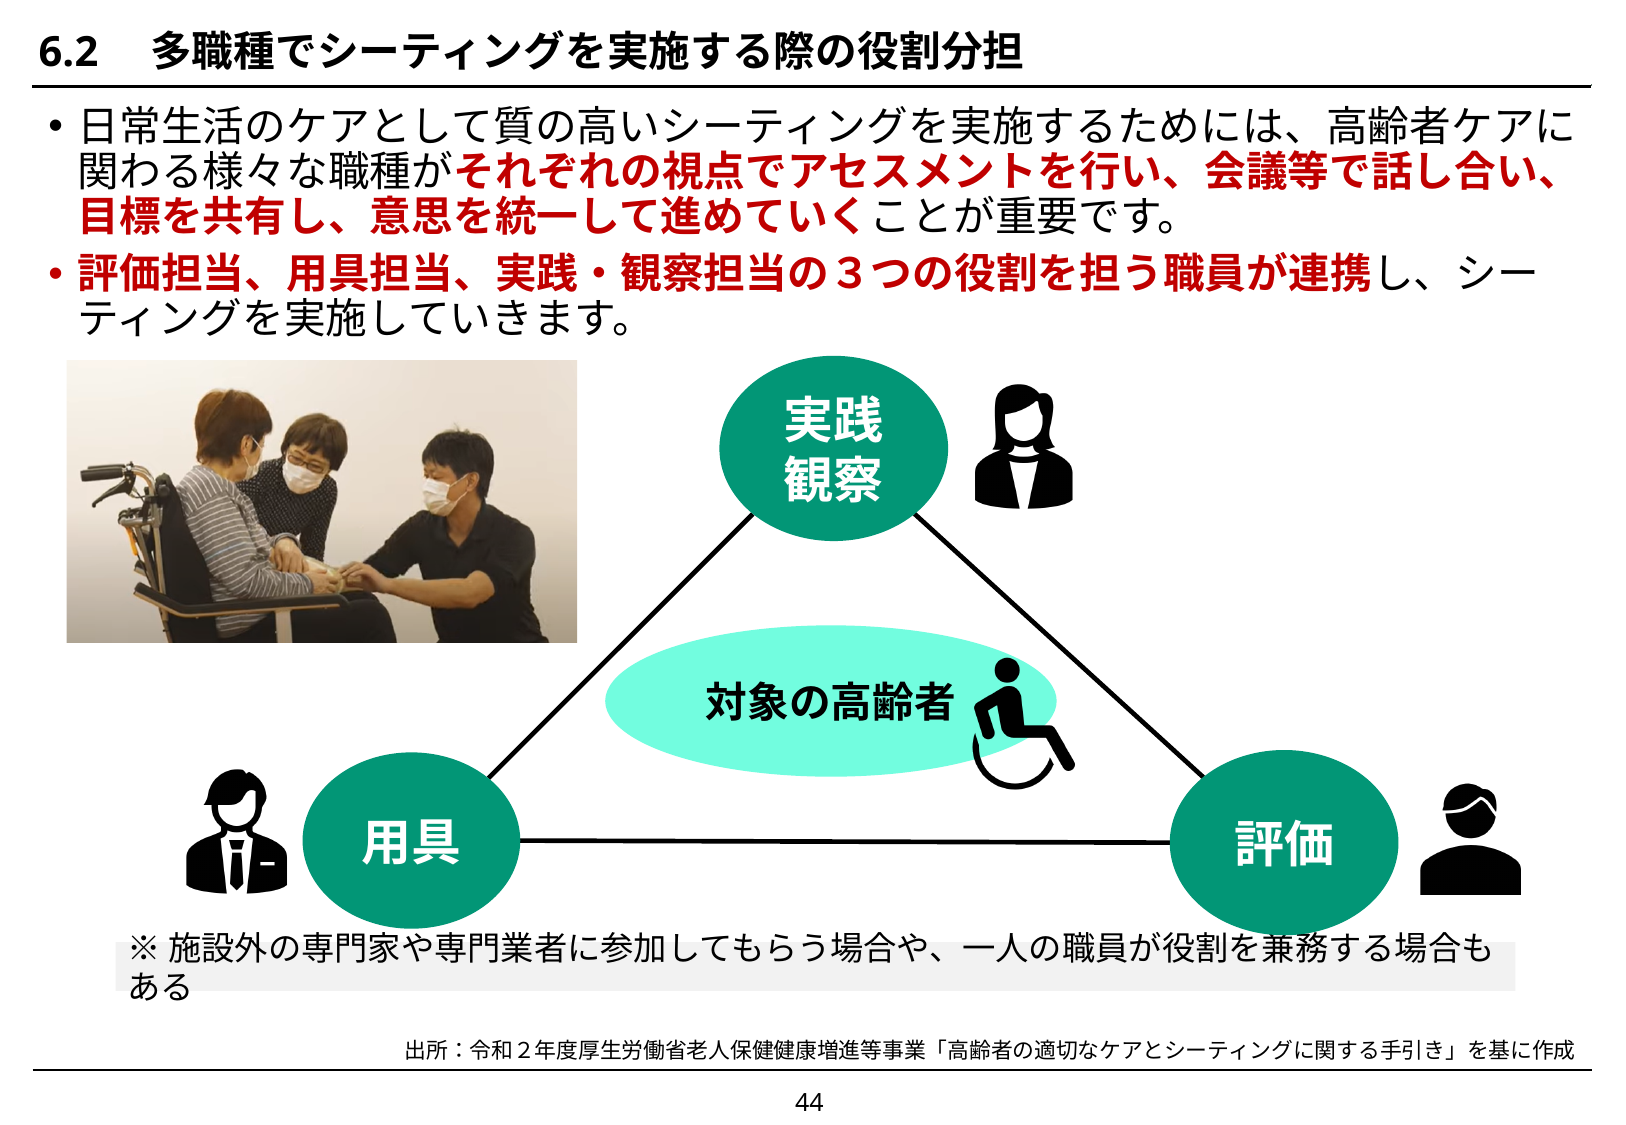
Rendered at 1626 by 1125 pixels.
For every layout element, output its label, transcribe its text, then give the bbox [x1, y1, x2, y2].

text_box 用具 [312, 751, 522, 930]
picture [1395, 766, 1546, 917]
picture [948, 370, 1099, 521]
text_box 出所：令和２年度厚生労働省老人保健健康増進等事業「高齢者の適切なケアとシーティングに関する手引き」を基に作成 [233, 1028, 1592, 1070]
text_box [914, 513, 1204, 778]
picture [948, 648, 1099, 799]
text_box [488, 513, 753, 779]
picture [161, 755, 312, 906]
text_box 実践 観察 [718, 354, 948, 543]
picture [66, 360, 578, 643]
title 6.2 多職種でシーティングを実施する際の役割分担 [32, 22, 1593, 83]
text_box 評価 [1168, 748, 1395, 937]
text_box 対象の高齢者 [753, 624, 914, 778]
text_box ※施設外の専門家や専門業者に参加してもらう場合や、一人の職員が役割を兼務する場合もある [115, 942, 1516, 991]
text_box 日常生活のケアとして質の高いシーティングを実施するためには、高齢者ケアに関わる様々な職種がそれぞれの視点でアセスメントを行い、会議等で話し合い、目標を共有し、意思を統一して進めていくことが重要です。 評価担当、用具担当、実践・観察担当の３つの役割を担う職員が連携し、シーティングを実施していきます。 [33, 97, 1593, 203]
